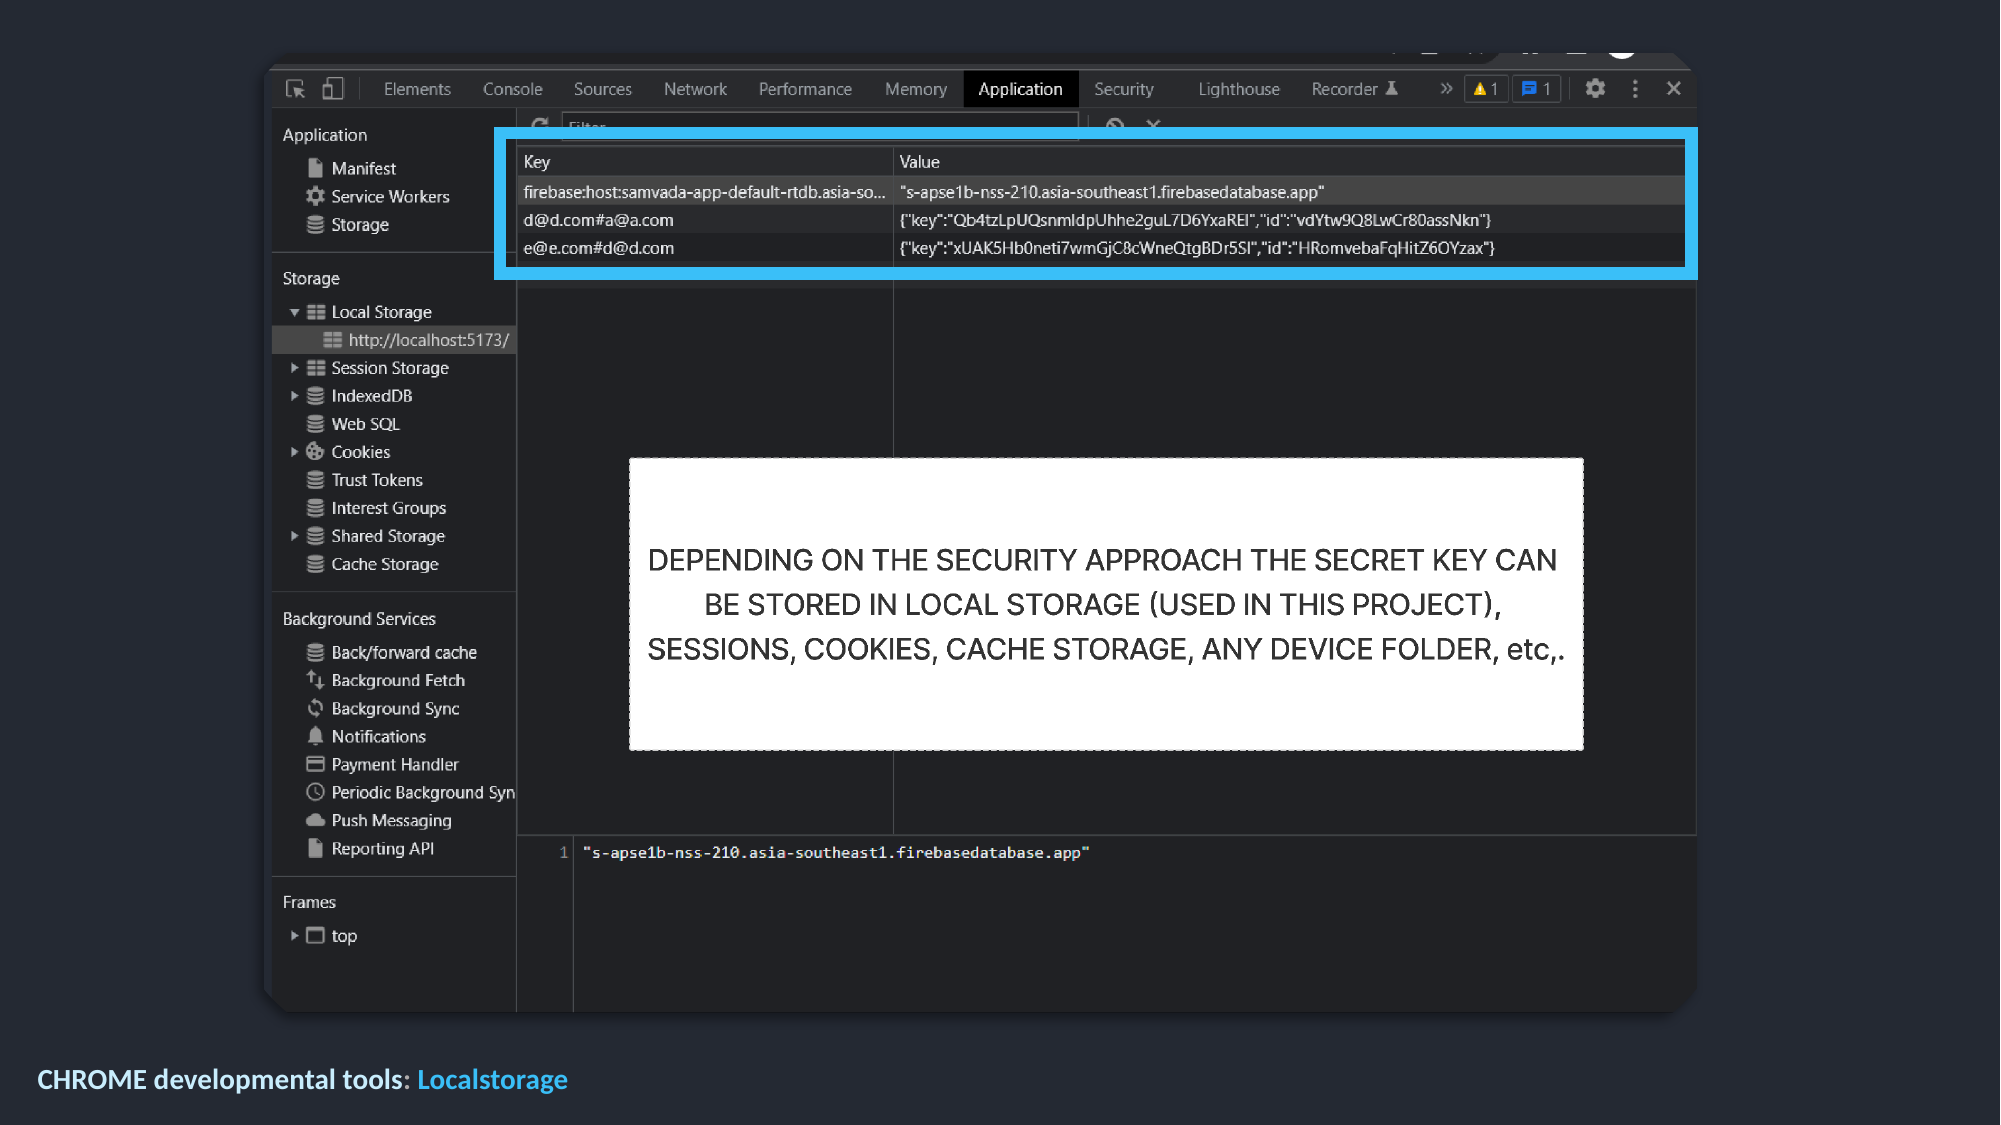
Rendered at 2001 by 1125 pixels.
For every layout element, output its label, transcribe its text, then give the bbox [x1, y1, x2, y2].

text_box CHROME developmental tools: Localstorage [22, 1052, 743, 1103]
picture [224, 13, 1737, 1052]
